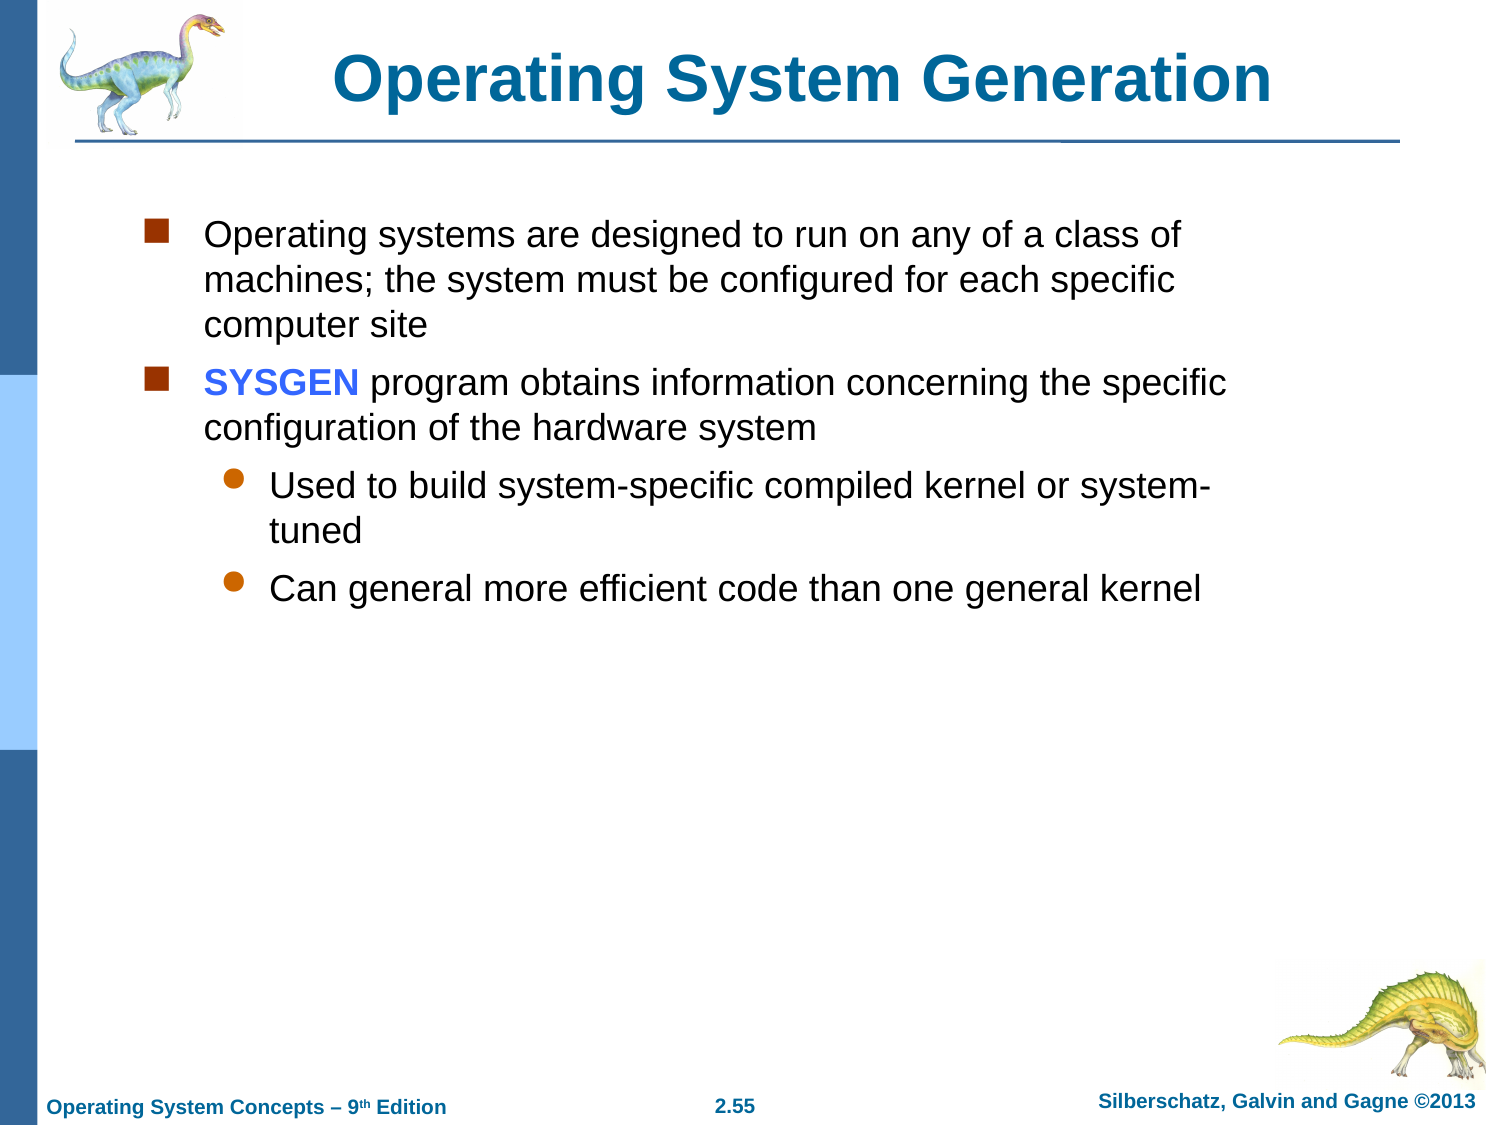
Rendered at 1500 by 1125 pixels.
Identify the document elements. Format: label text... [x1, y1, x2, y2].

picture [46, 0, 243, 149]
title Operating System Generation [181, 27, 1425, 122]
picture [1275, 959, 1486, 1090]
list Operating systems are designed to run on any of a class of machines; the system must be configured for each specific computer site SYSGEN program obtains information concerning the specific configuration of the hardware system Used to build system-specific compiled kernel or system-tuned Can general more efficient code than one general kernel [132, 202, 1257, 946]
